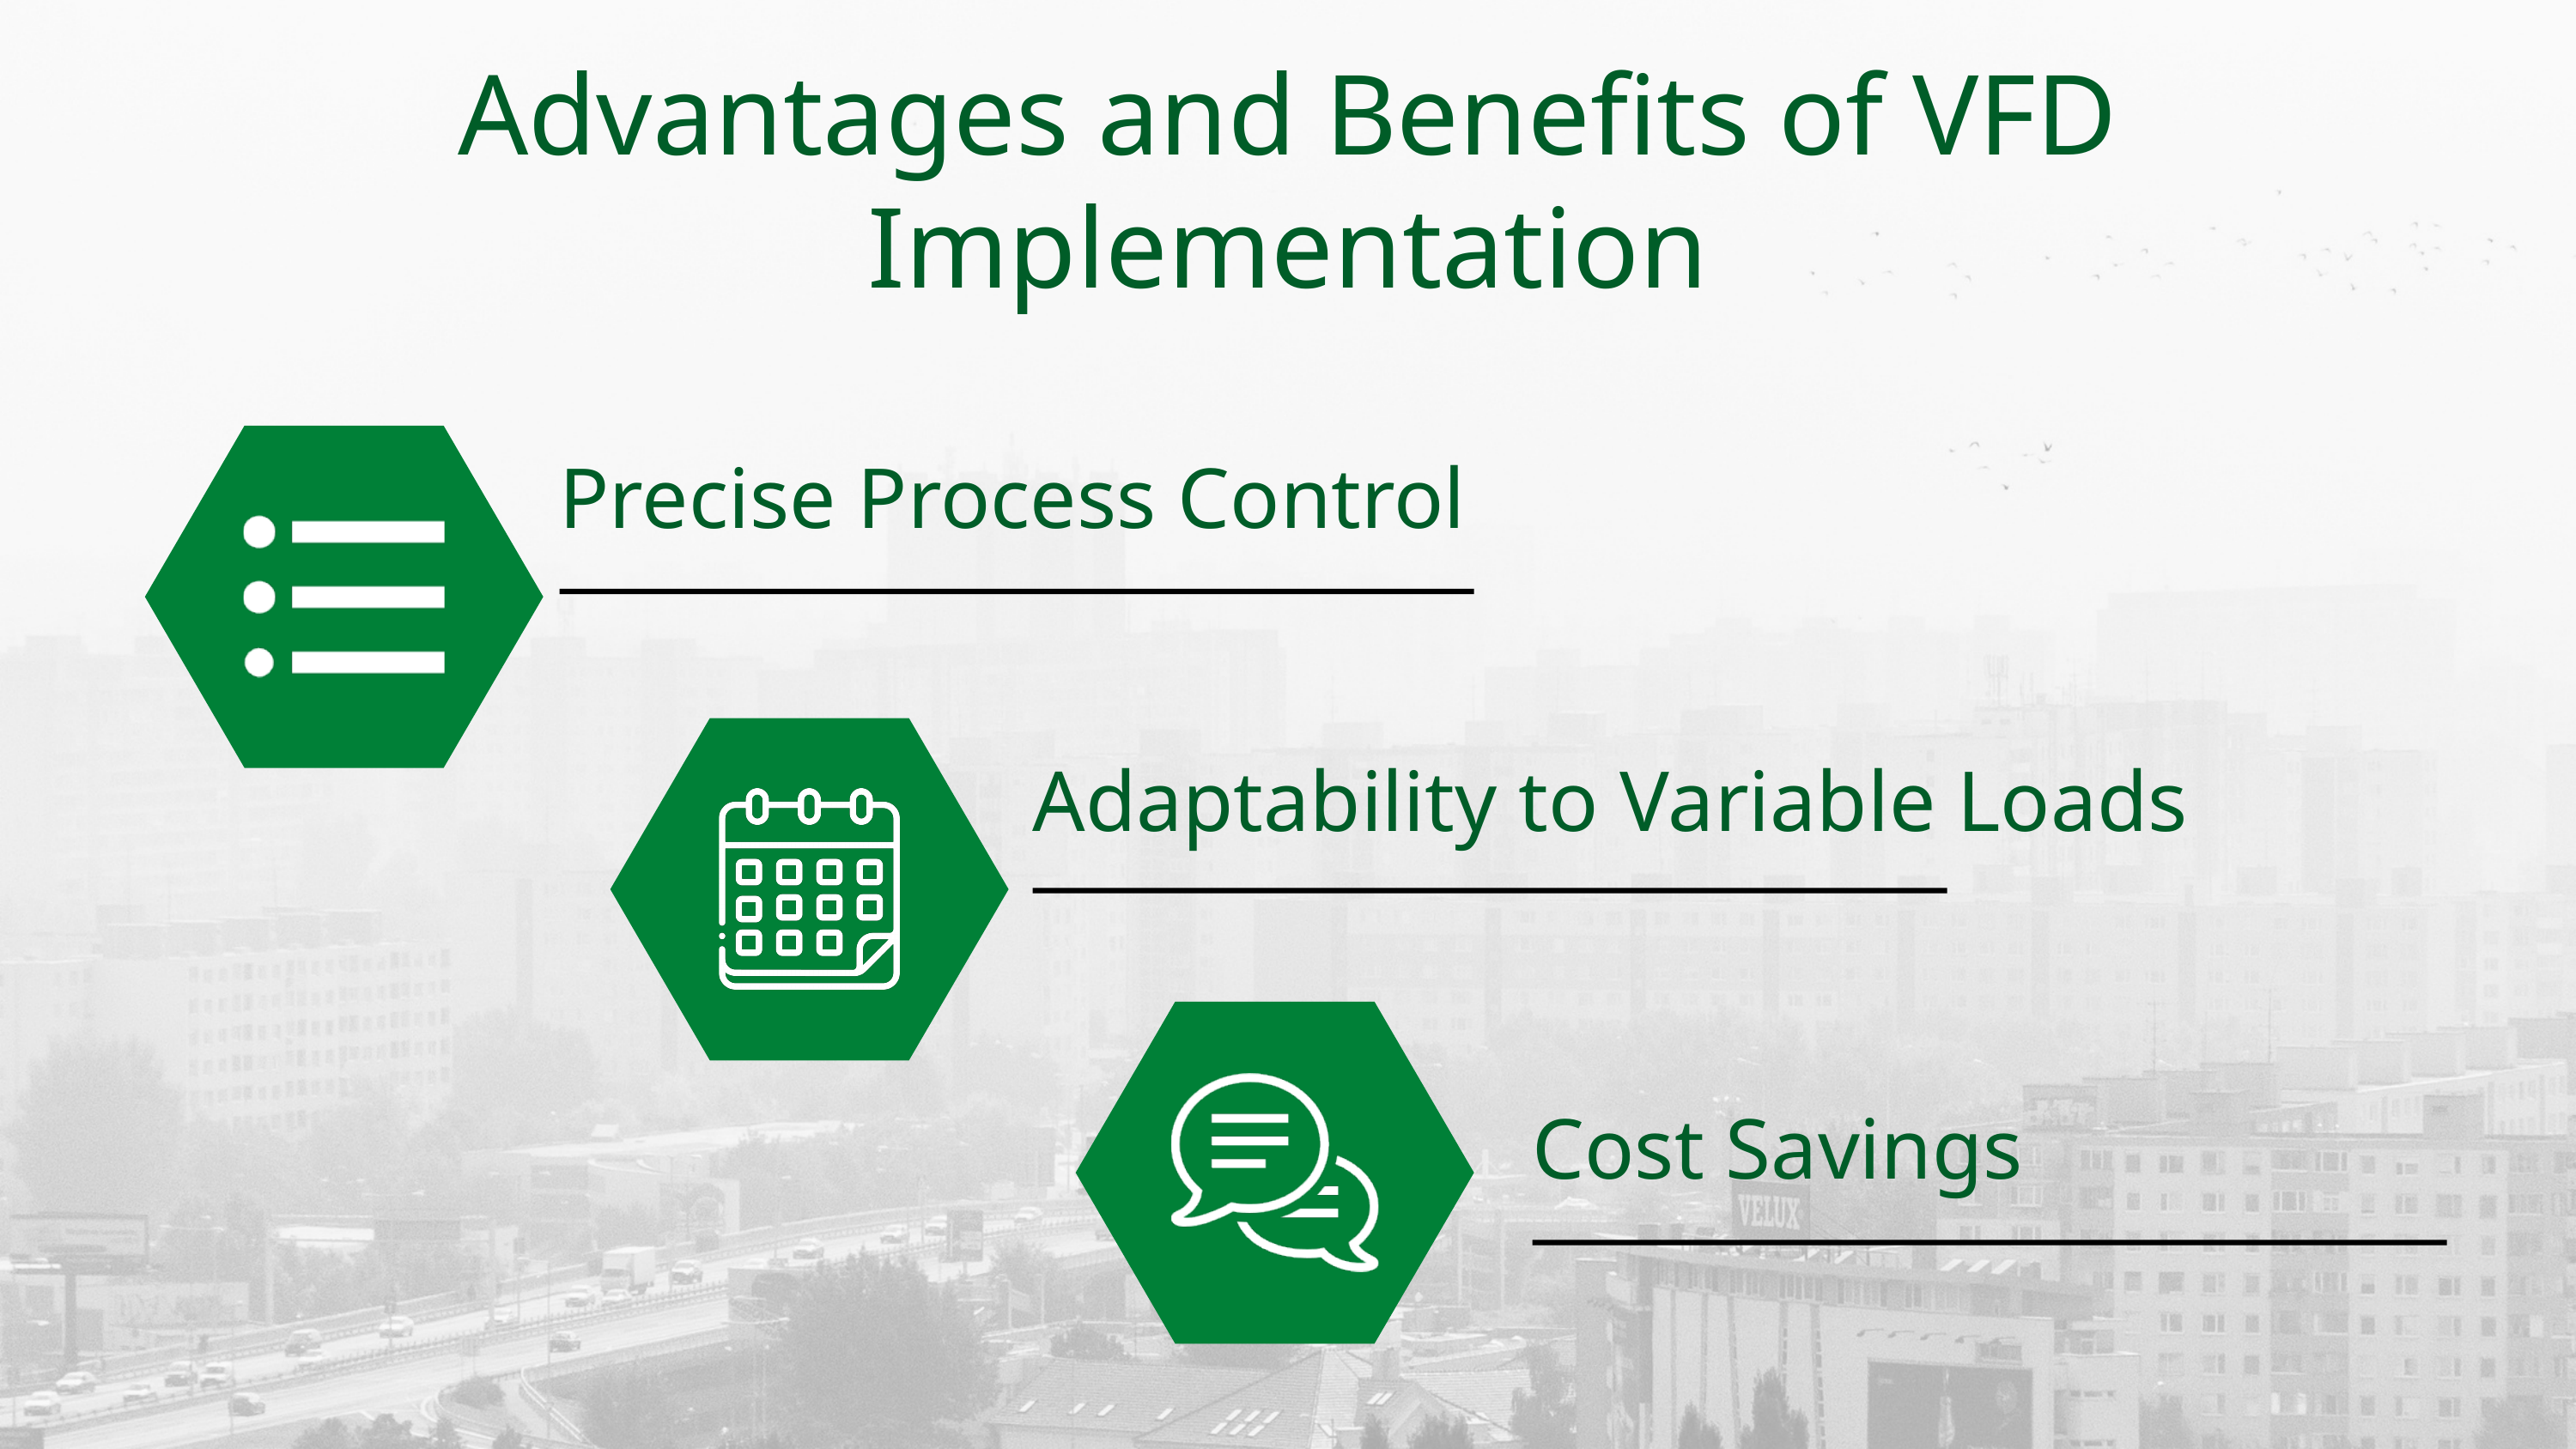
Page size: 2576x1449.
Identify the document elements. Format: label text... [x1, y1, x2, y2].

text_box Precise Process Control [559, 428, 1694, 545]
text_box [144, 425, 544, 768]
text_box Cost Savings [1532, 1095, 2532, 1196]
text_box Advantages and Benefits of VFD Implementation [407, 44, 2169, 310]
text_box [610, 718, 1009, 1061]
text_box Adaptability to Variable Loads [1032, 732, 2373, 849]
text_box [0, 0, 2576, 1449]
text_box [1075, 1001, 1474, 1344]
